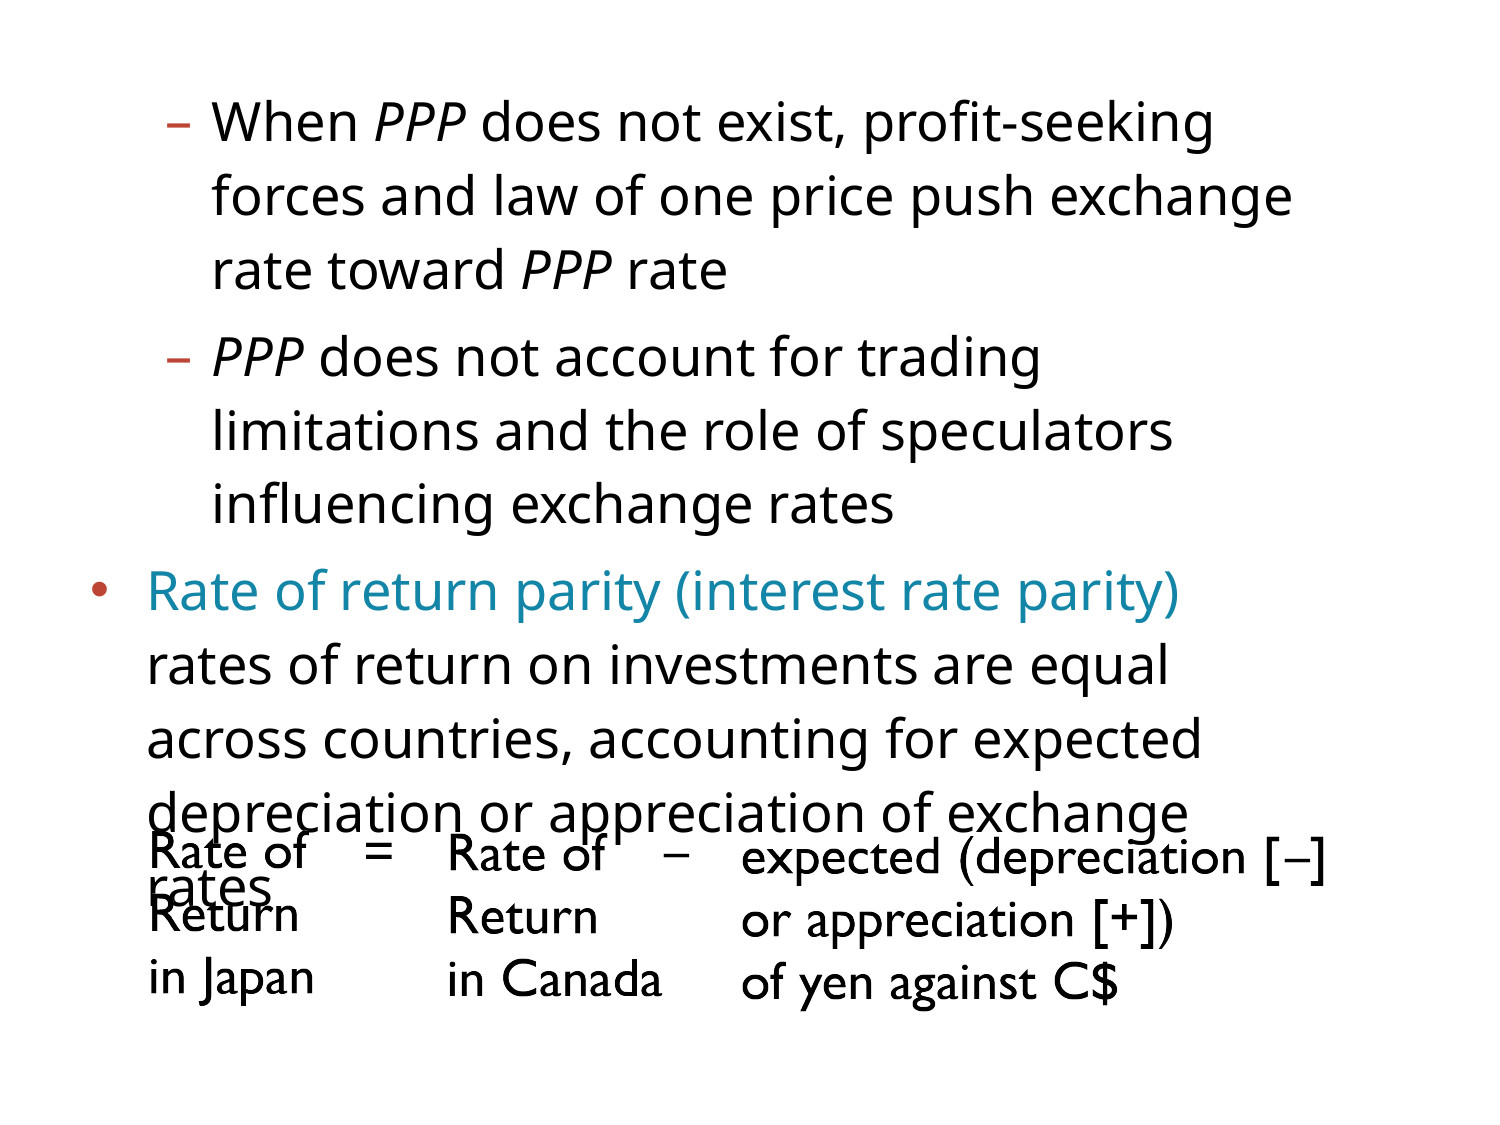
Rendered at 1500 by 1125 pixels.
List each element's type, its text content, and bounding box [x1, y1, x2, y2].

list When PPP does not exist, profit-seeking forces and law of one price push exchange rate toward PPP rate PPP does not account for trading limitations and the role of speculators influencing exchange rates Rate of return parity (interest rate parity) rates of return on investments are equal across countries, accounting for expected depreciation or appreciation of exchange rates [75, 70, 1327, 792]
picture [147, 822, 1344, 1013]
